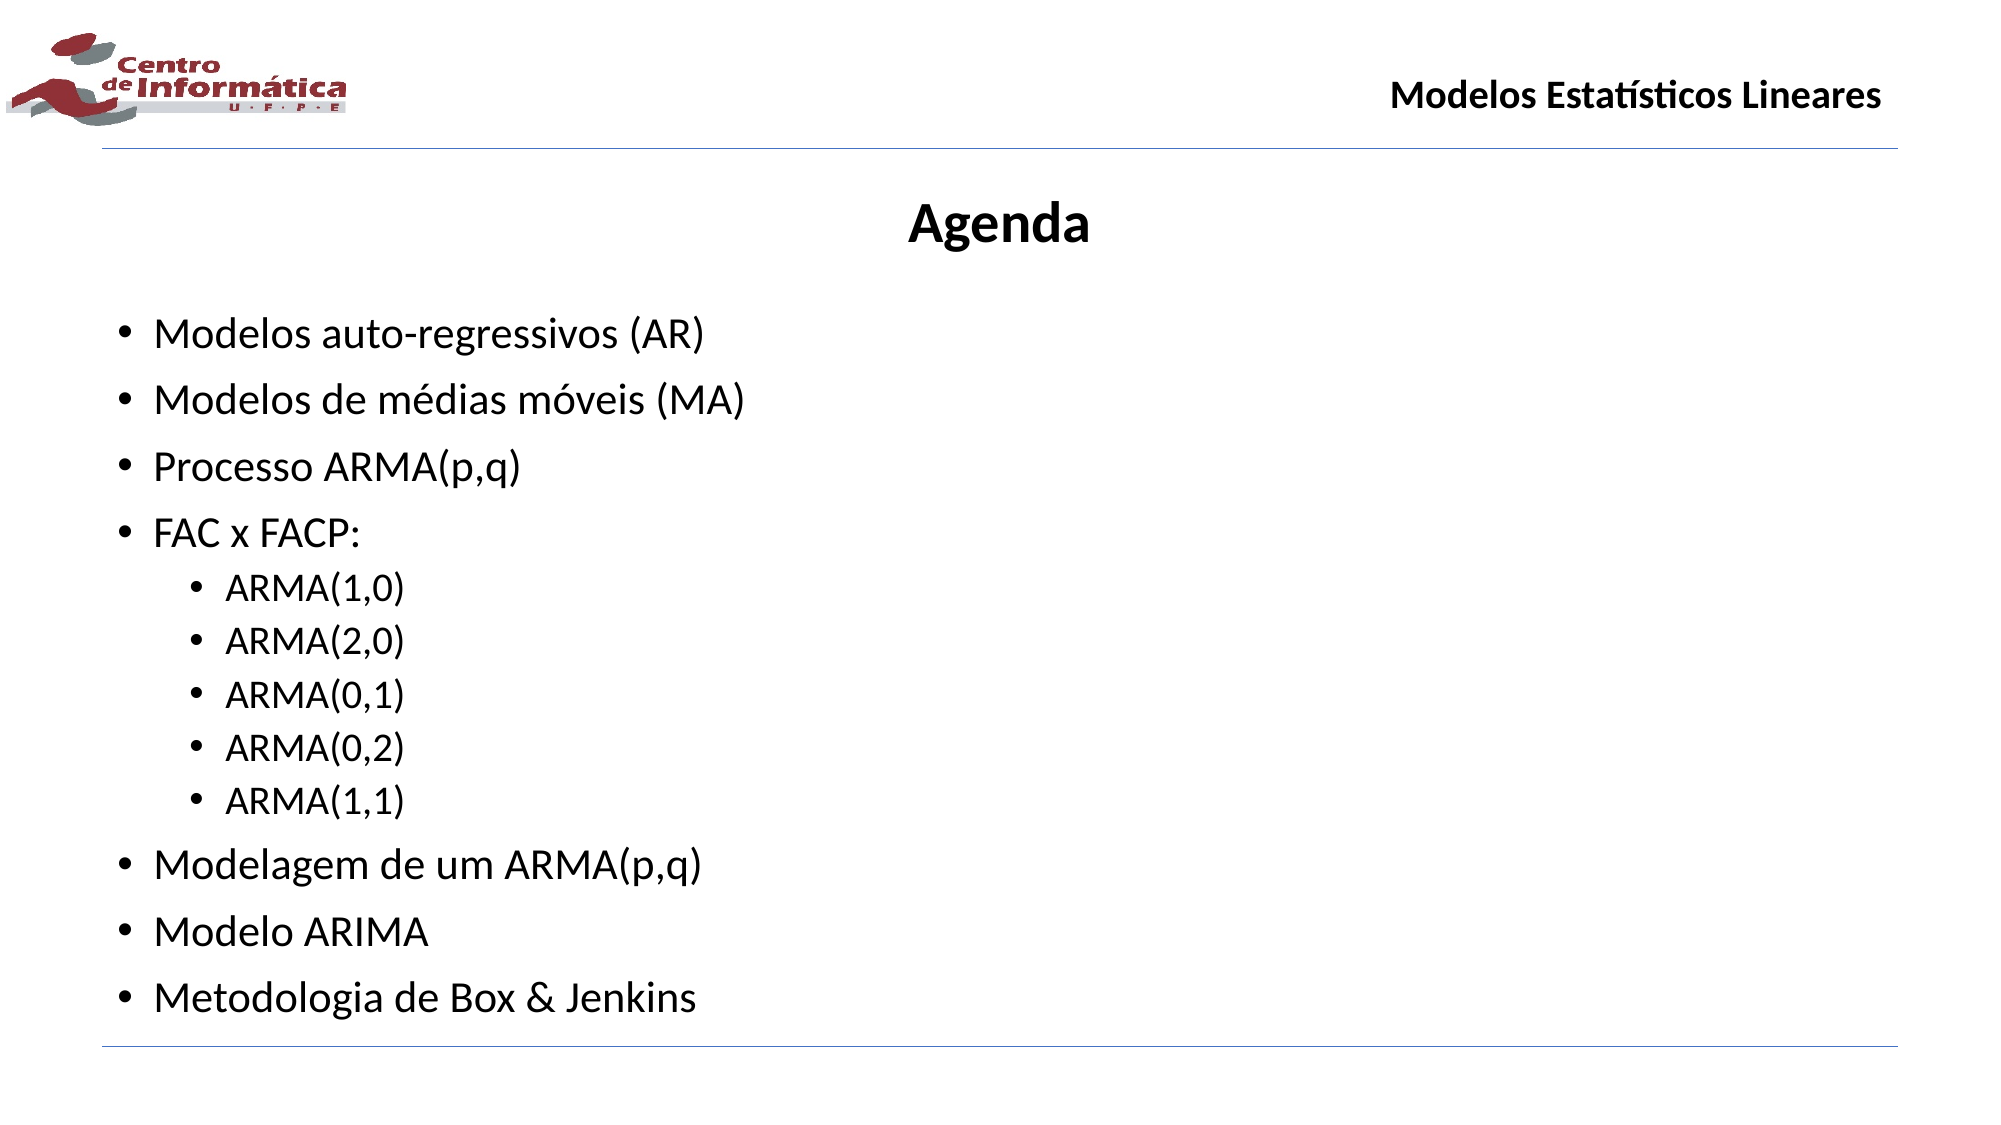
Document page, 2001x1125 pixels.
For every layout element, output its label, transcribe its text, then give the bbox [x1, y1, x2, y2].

picture [6, 33, 346, 126]
list Modelos Estatísticos Lineares [401, 66, 1898, 126]
list Modelos auto-regressivos (AR) Modelos de médias móveis (MA) Processo ARMA(p,q) FAC x FACP: ARMA(1,0) ARMA(2,0) ARMA(0,1) ARMA(0,2) ARMA(1,1) Modelagem de um ARMA(p,q) Modelo ARIMA Metodologia de Box & Jenkins [102, 302, 1898, 1035]
list Agenda [102, 184, 1898, 267]
